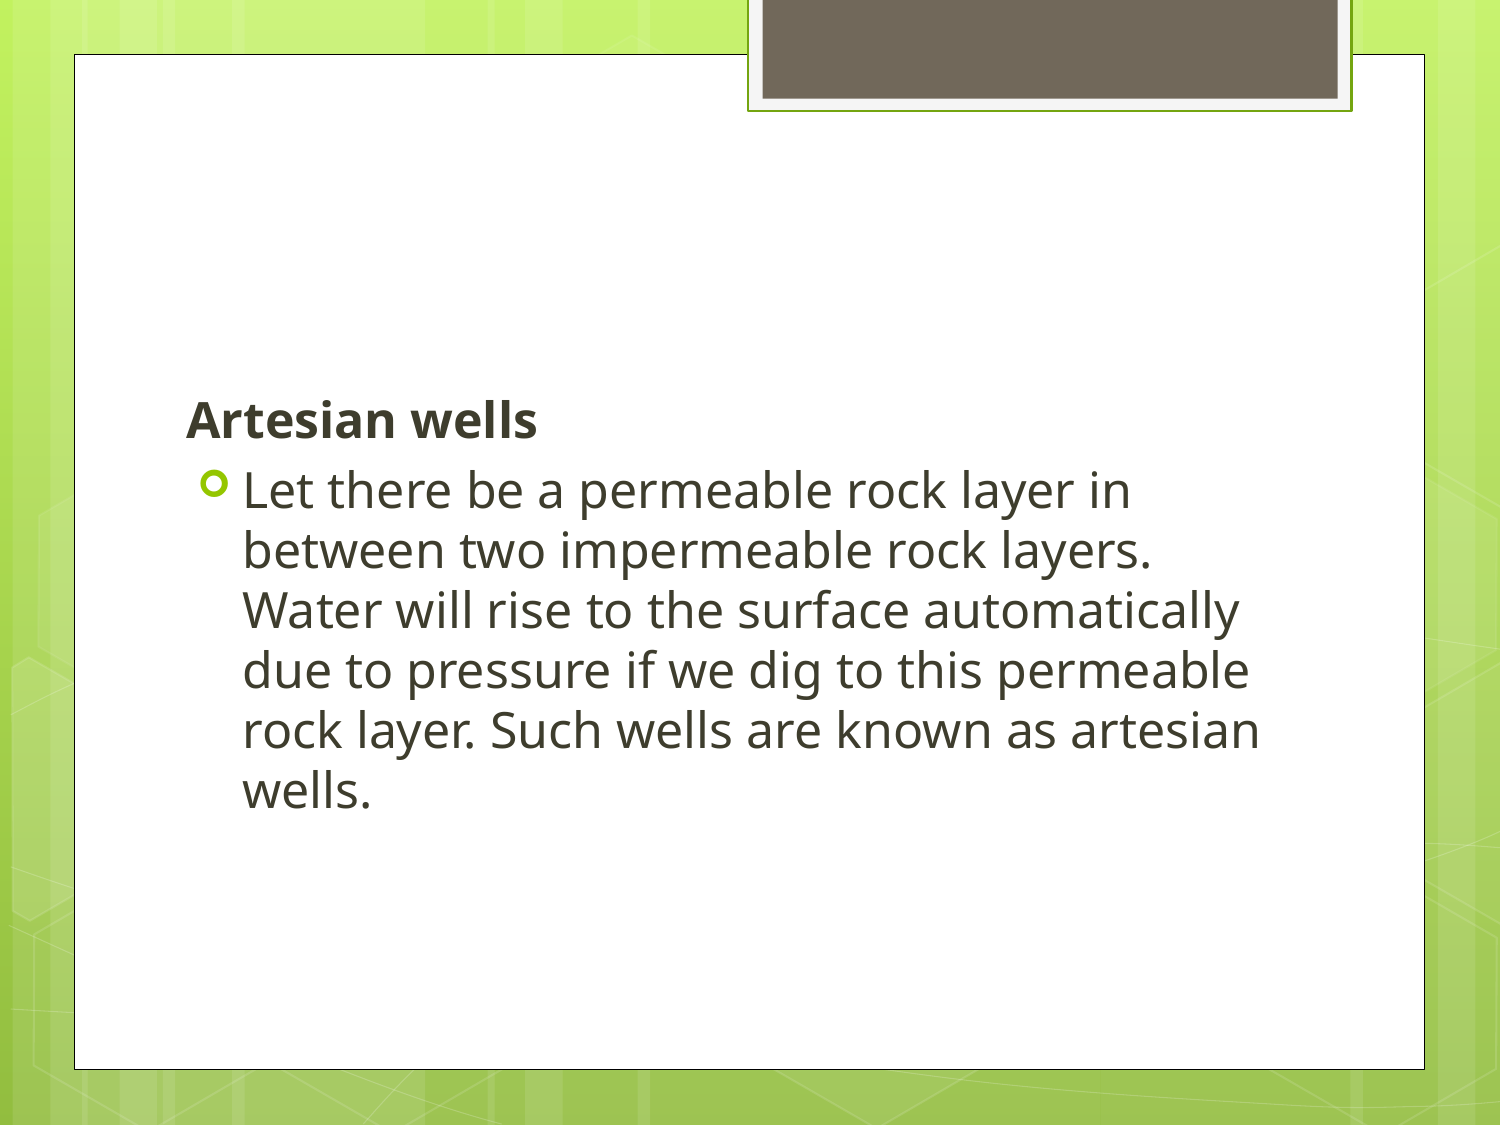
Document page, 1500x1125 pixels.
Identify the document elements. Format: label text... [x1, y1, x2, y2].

list Artesian wells Let there be a permeable rock layer in between two impermeable rock layers. Water will rise to the surface automatically due to pressure if we dig to this permeable rock layer. Such wells are known as artesian wells. [171, 381, 1283, 957]
